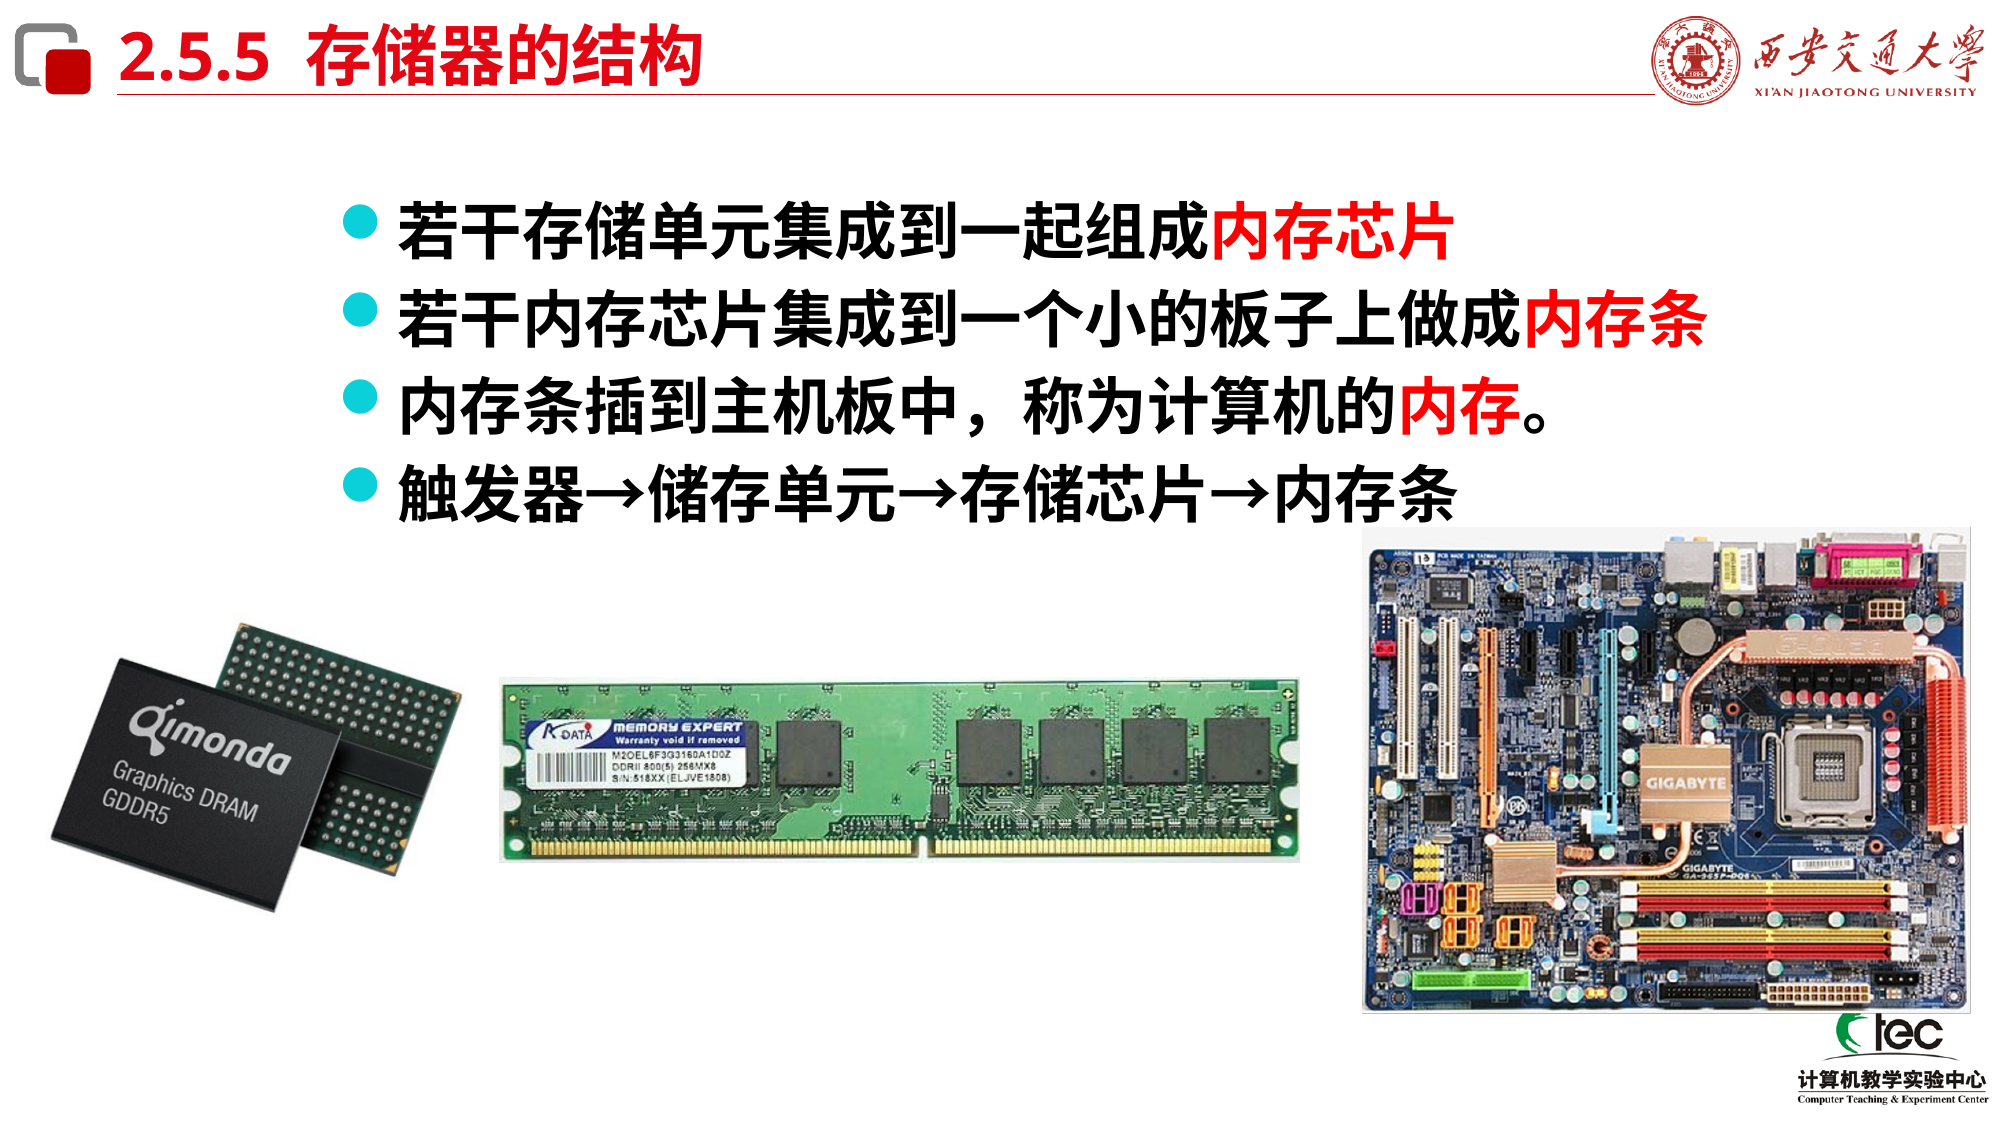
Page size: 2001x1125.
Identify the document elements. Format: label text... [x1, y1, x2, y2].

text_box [19, 27, 91, 95]
text_box 2.5.5 存储器的结构 [104, 6, 721, 102]
picture [45, 611, 471, 929]
picture [1647, 12, 1995, 109]
picture [1361, 526, 2000, 1125]
picture [499, 677, 1300, 863]
text_box 若干存储单元集成到一起组成内存芯片 若干内存芯片集成到一个小的板子上做成内存条 内存条插到主机板中，称为计算机的内存。 触发器→储存单元→存储芯片→内存条 [323, 184, 1727, 998]
